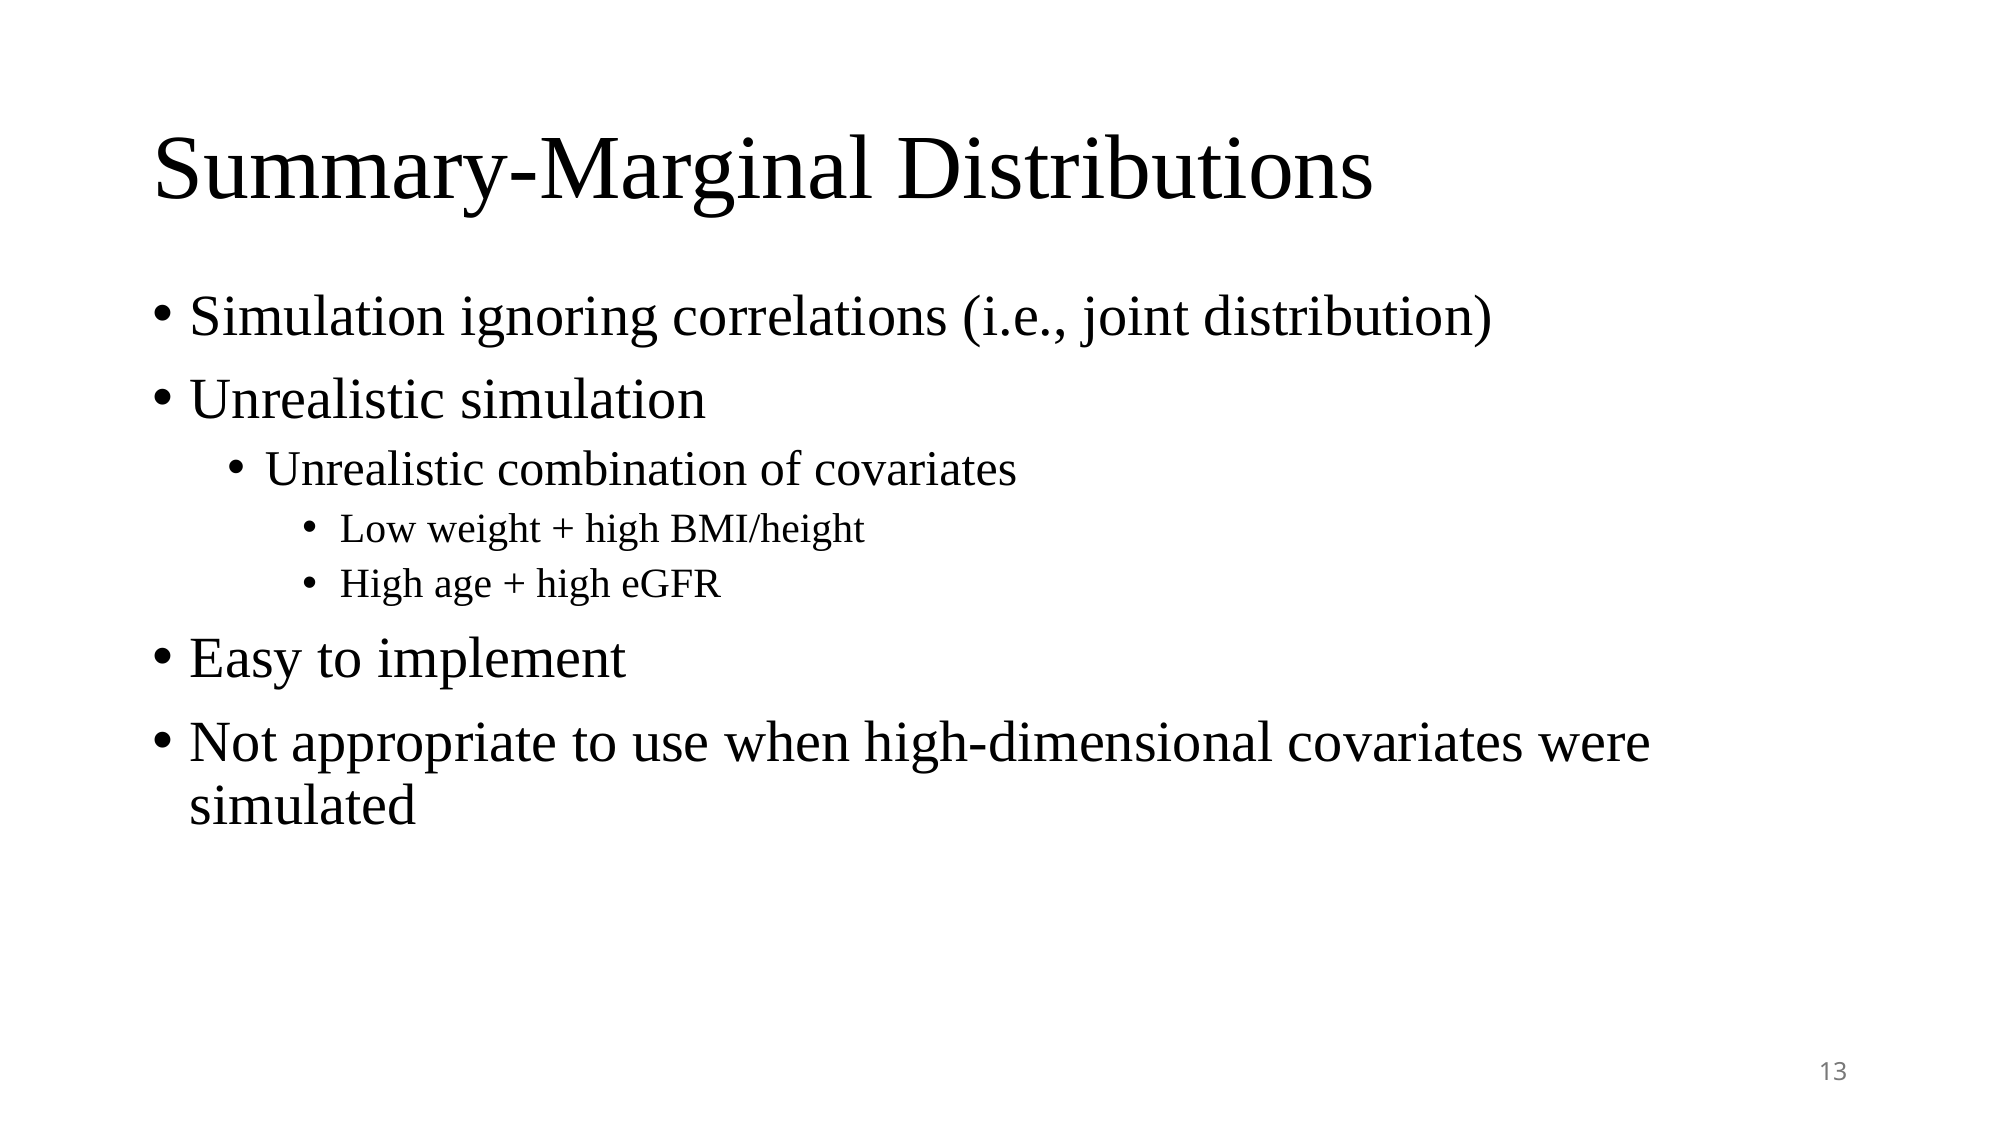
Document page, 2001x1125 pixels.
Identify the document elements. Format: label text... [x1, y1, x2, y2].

list Simulation ignoring correlations (i.e., joint distribution) Unrealistic simulation Unrealistic combination of covariates Low weight + high BMI/height High age + high eGFR Easy to implement Not appropriate to use when high-dimensional covariates were simulated [137, 277, 1863, 959]
slide_number 13 [1412, 1042, 1863, 1103]
title Summary-Marginal Distributions [137, 59, 1863, 277]
